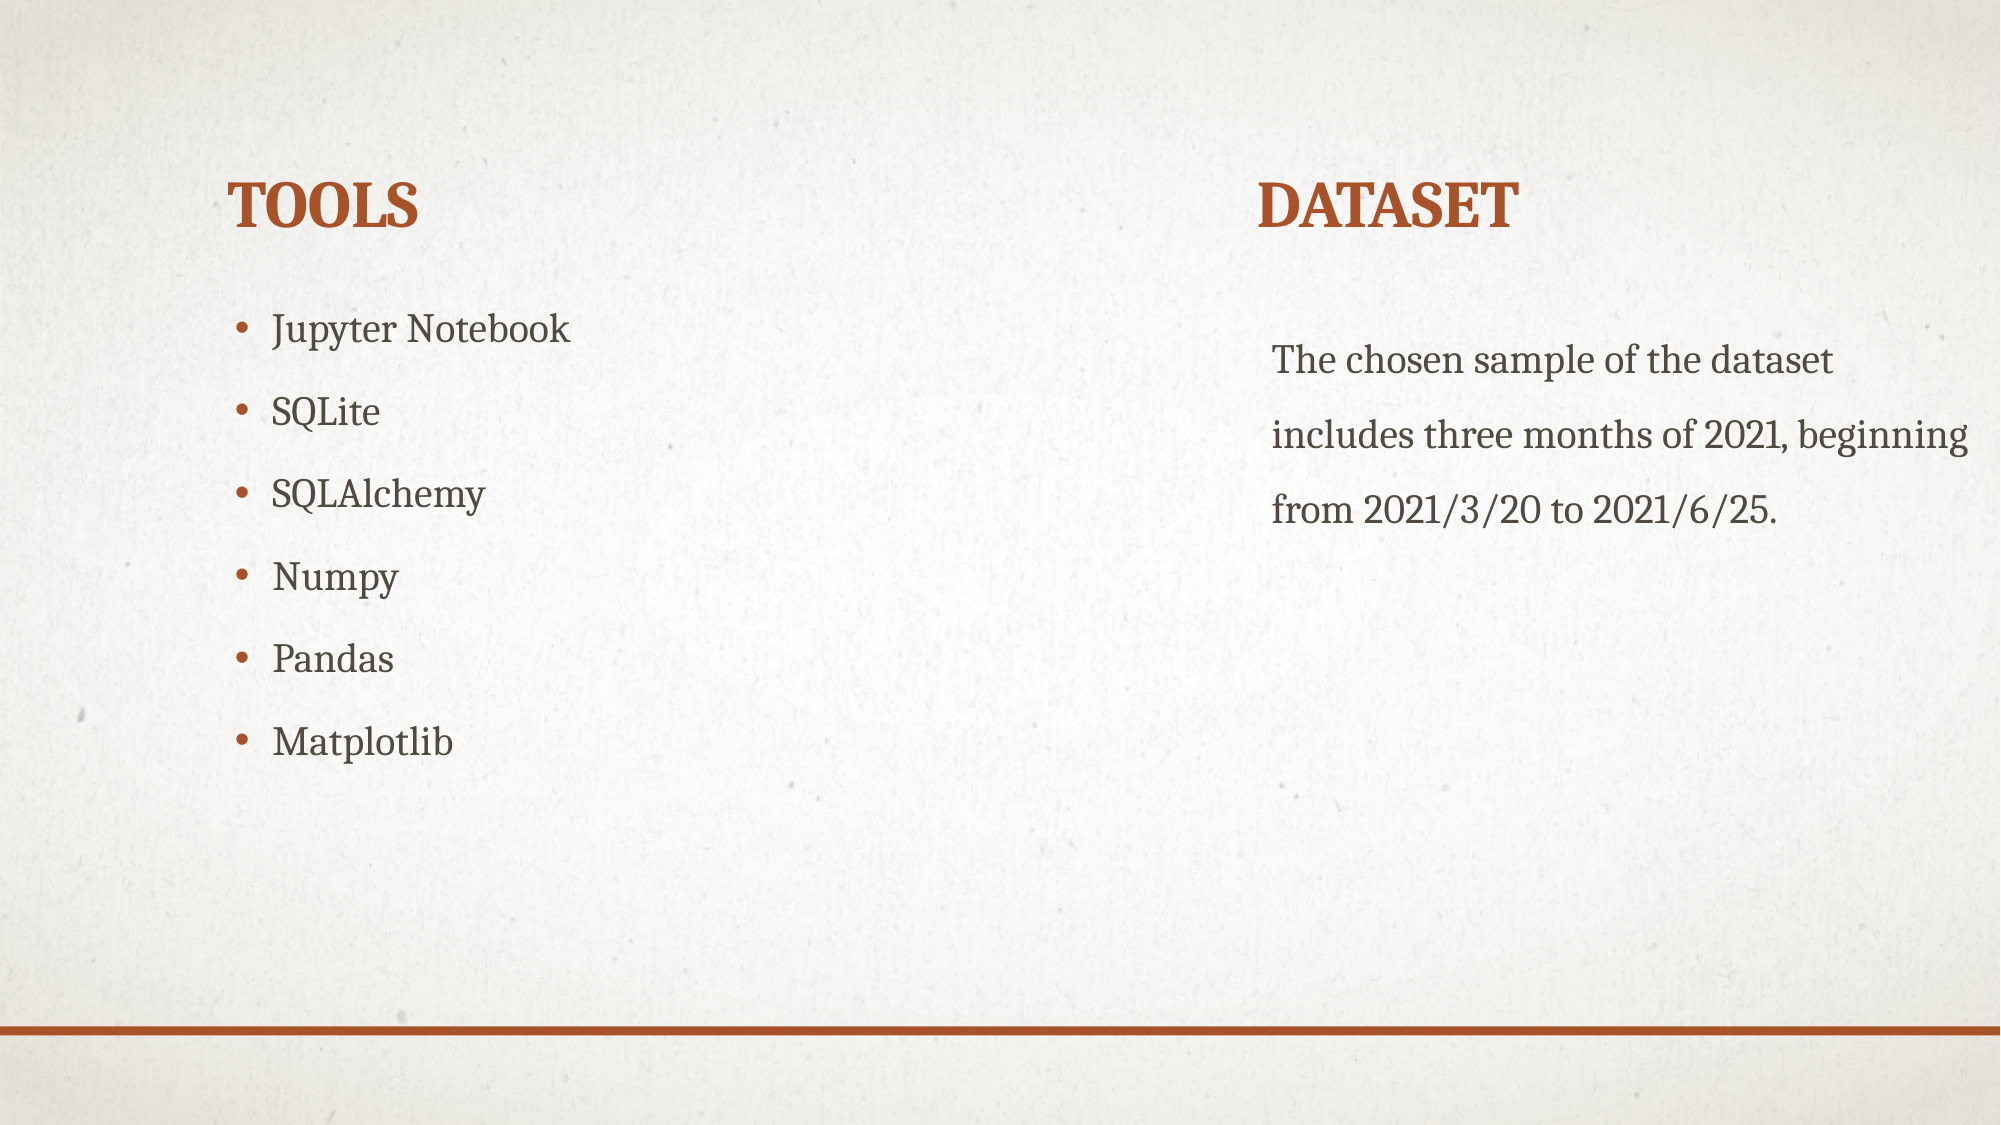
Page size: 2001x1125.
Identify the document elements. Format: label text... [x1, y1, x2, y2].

list Jupyter Notebook SQLite SQLAlchemy Numpy Pandas Matplotlib [212, 299, 988, 975]
title Tools dataset [212, 62, 1788, 250]
picture [0, 0, 2001, 1125]
text_box The chosen sample of the dataset includes three months of 2021, beginning from 2021/3/20 to 2021/6/25. [1256, 299, 2000, 585]
